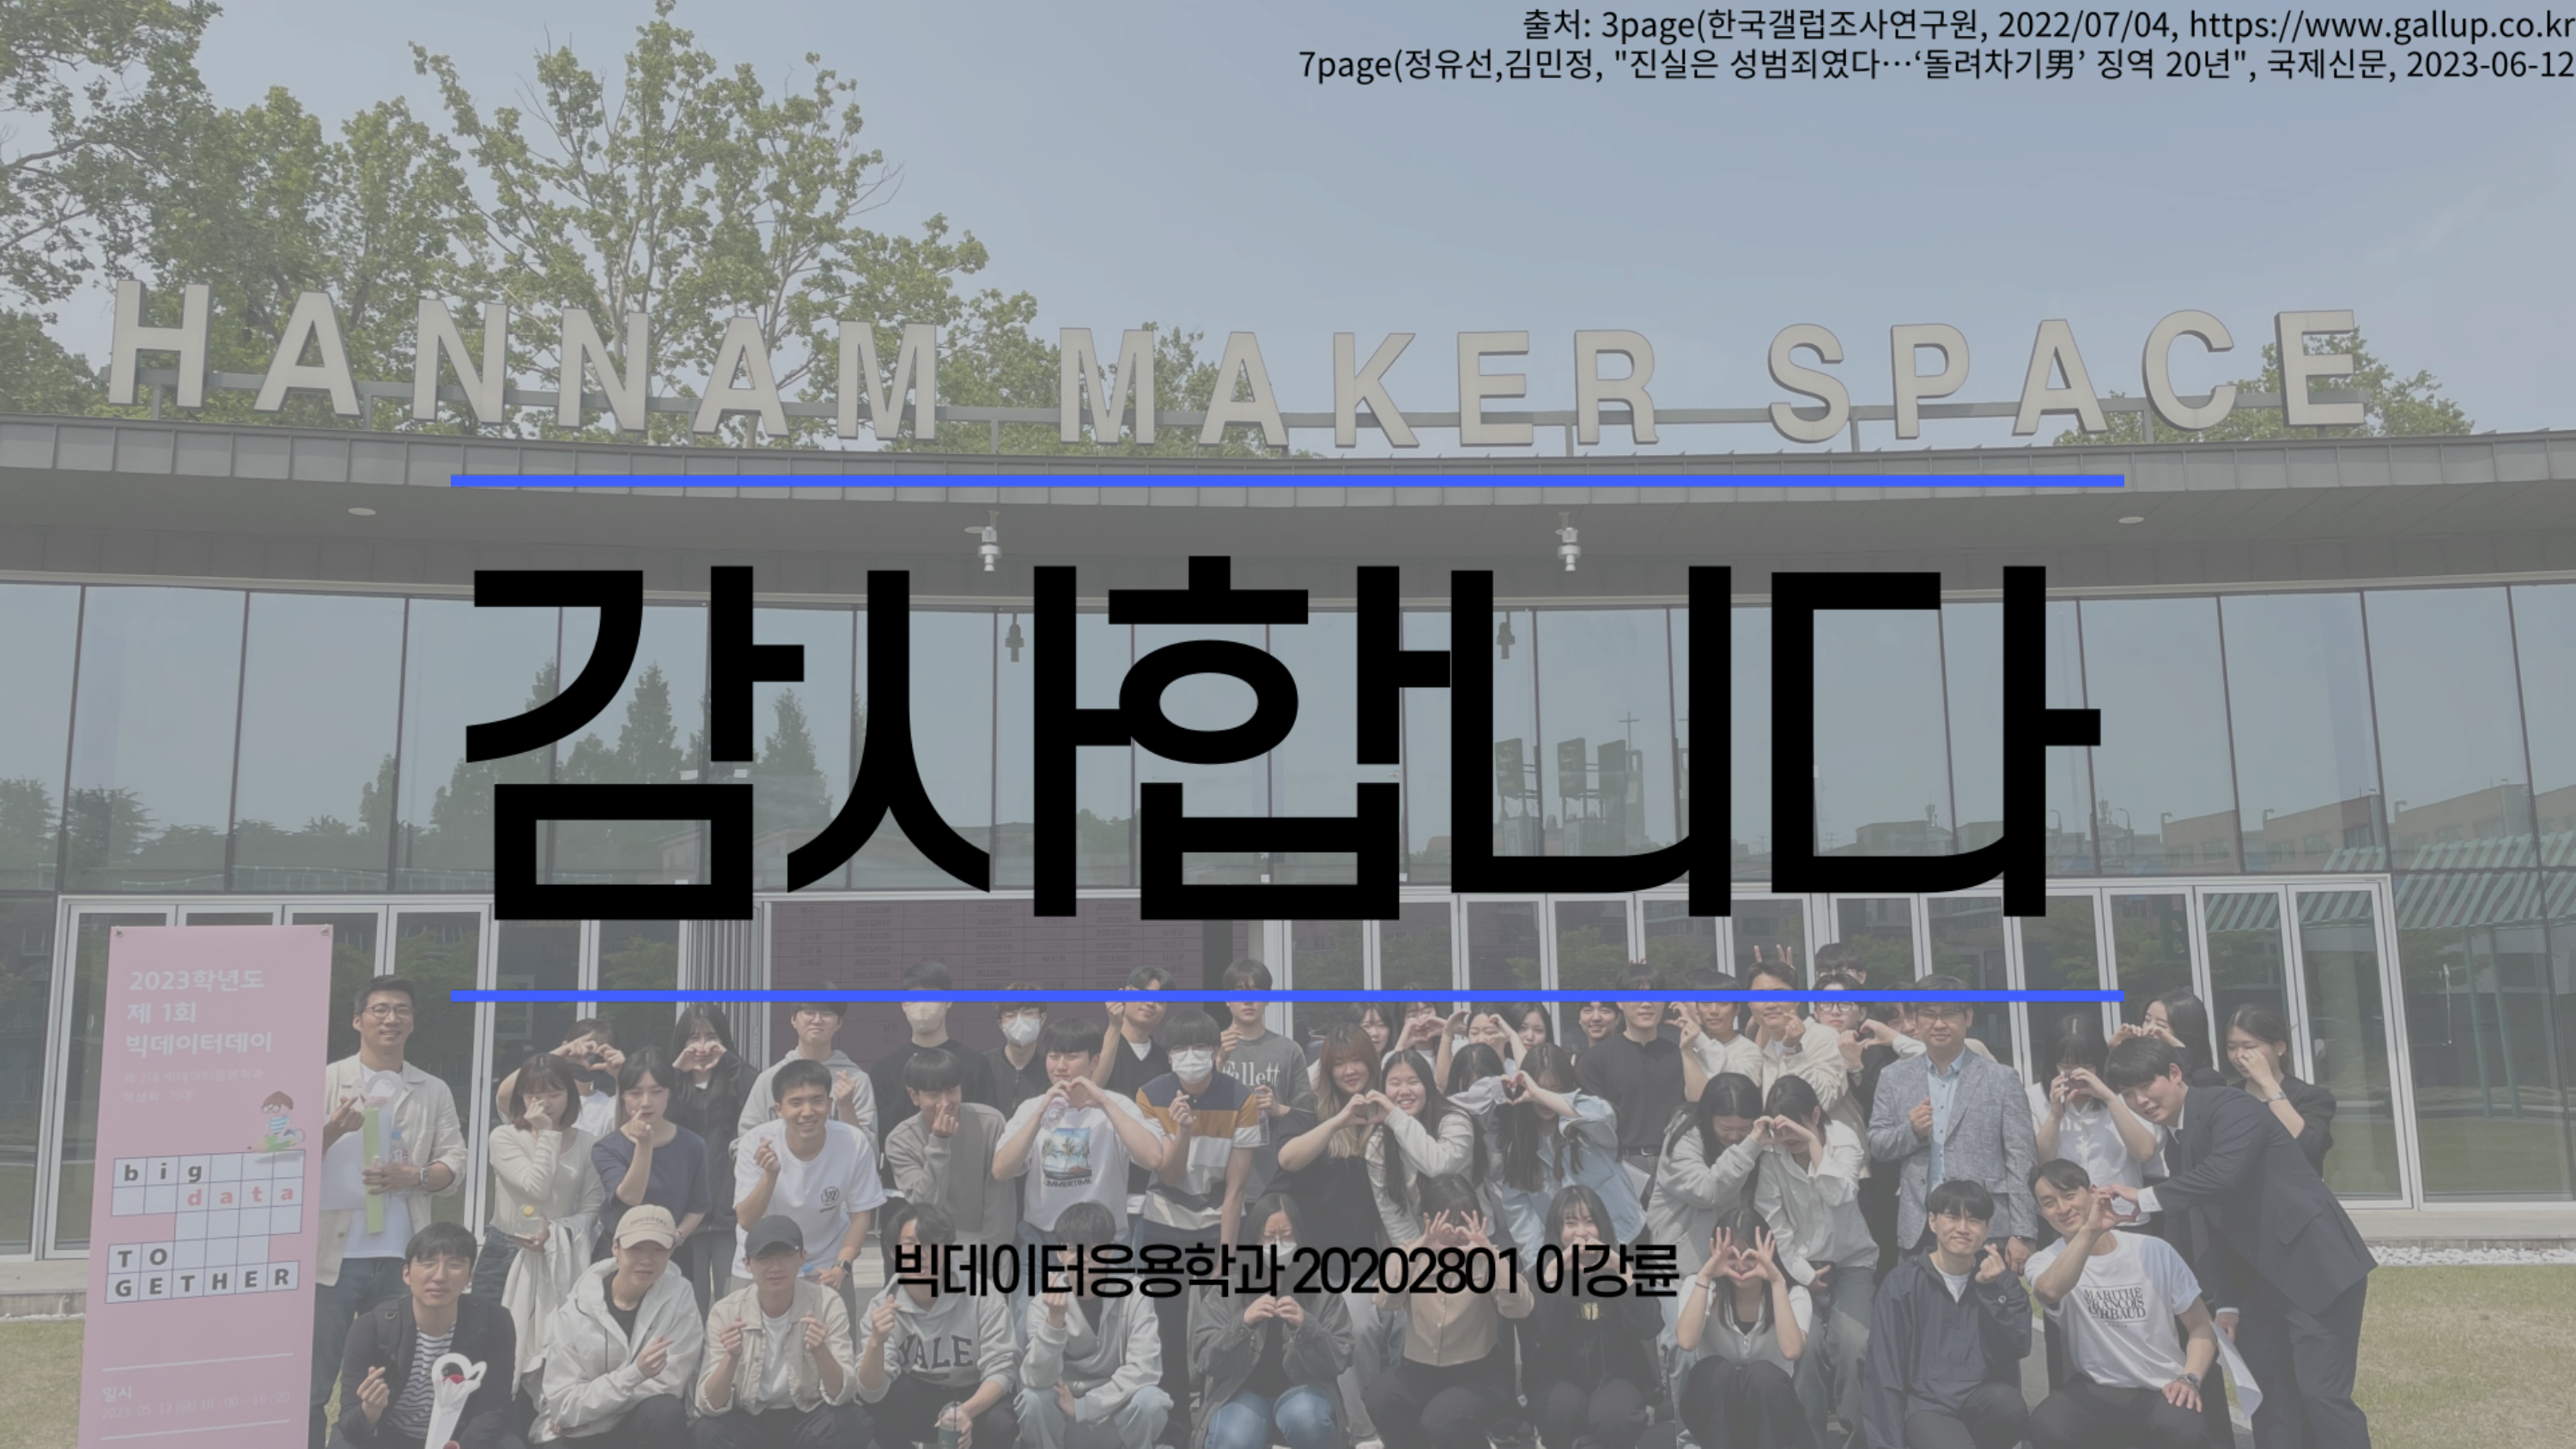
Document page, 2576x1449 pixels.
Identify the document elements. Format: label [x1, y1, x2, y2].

text_box [0, 0, 2576, 1449]
picture [359, 363, 2275, 1095]
text_box [451, 458, 2124, 504]
picture [877, 1225, 1716, 1325]
picture [1282, 0, 2576, 100]
